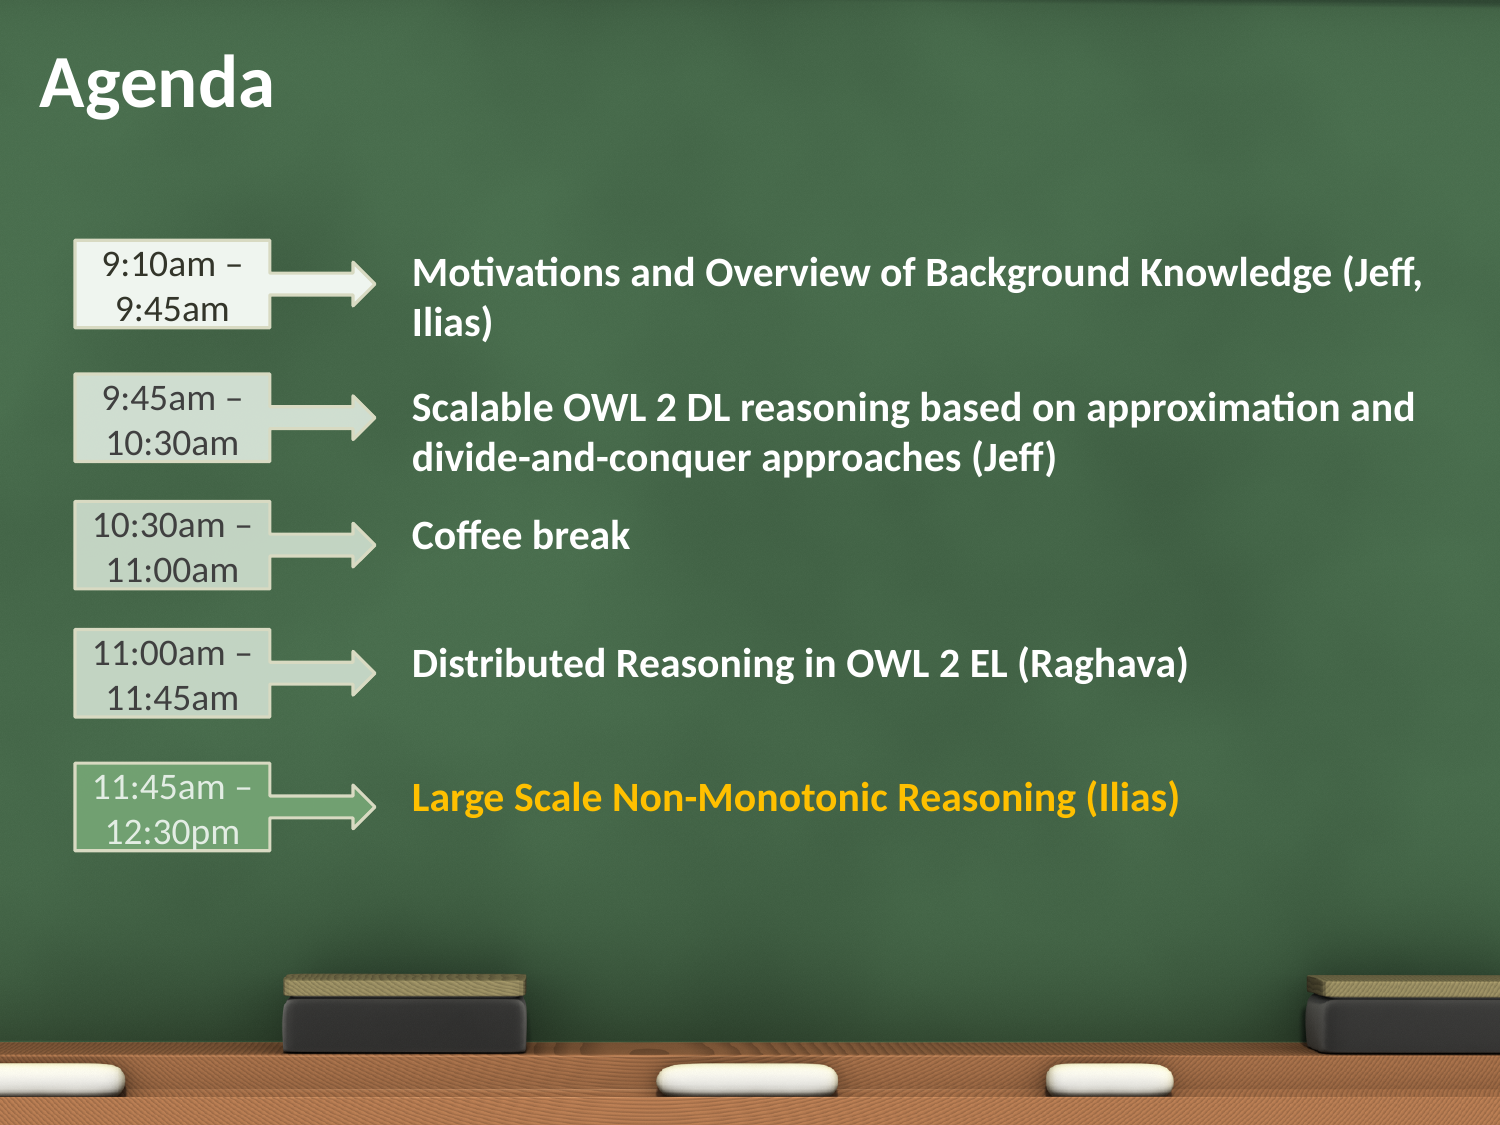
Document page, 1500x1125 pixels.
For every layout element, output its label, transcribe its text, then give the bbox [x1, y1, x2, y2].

title Agenda [24, 24, 1375, 130]
text_box 11:45am – 12:30pm [73, 761, 377, 853]
list Coffee break [387, 500, 1475, 638]
list Motivations and Overview of Background Knowledge (Jeff, Ilias) [387, 237, 1475, 371]
text_box 11:00am – 11:45am [73, 627, 377, 719]
text_box 9:10am – 9:45am [73, 238, 377, 330]
list Scalable OWL 2 DL reasoning based on approximation and divide-and-conquer approaches (Jeff) [387, 371, 1475, 500]
text_box 10:30am – 11:00am [73, 499, 377, 591]
list Large Scale Non-Monotonic Reasoning (Ilias) [387, 766, 1475, 900]
picture [0, 0, 1500, 1125]
list Distributed Reasoning in OWL 2 EL (Raghava) [387, 638, 1475, 766]
text_box 9:45am – 10:30am [73, 372, 377, 464]
